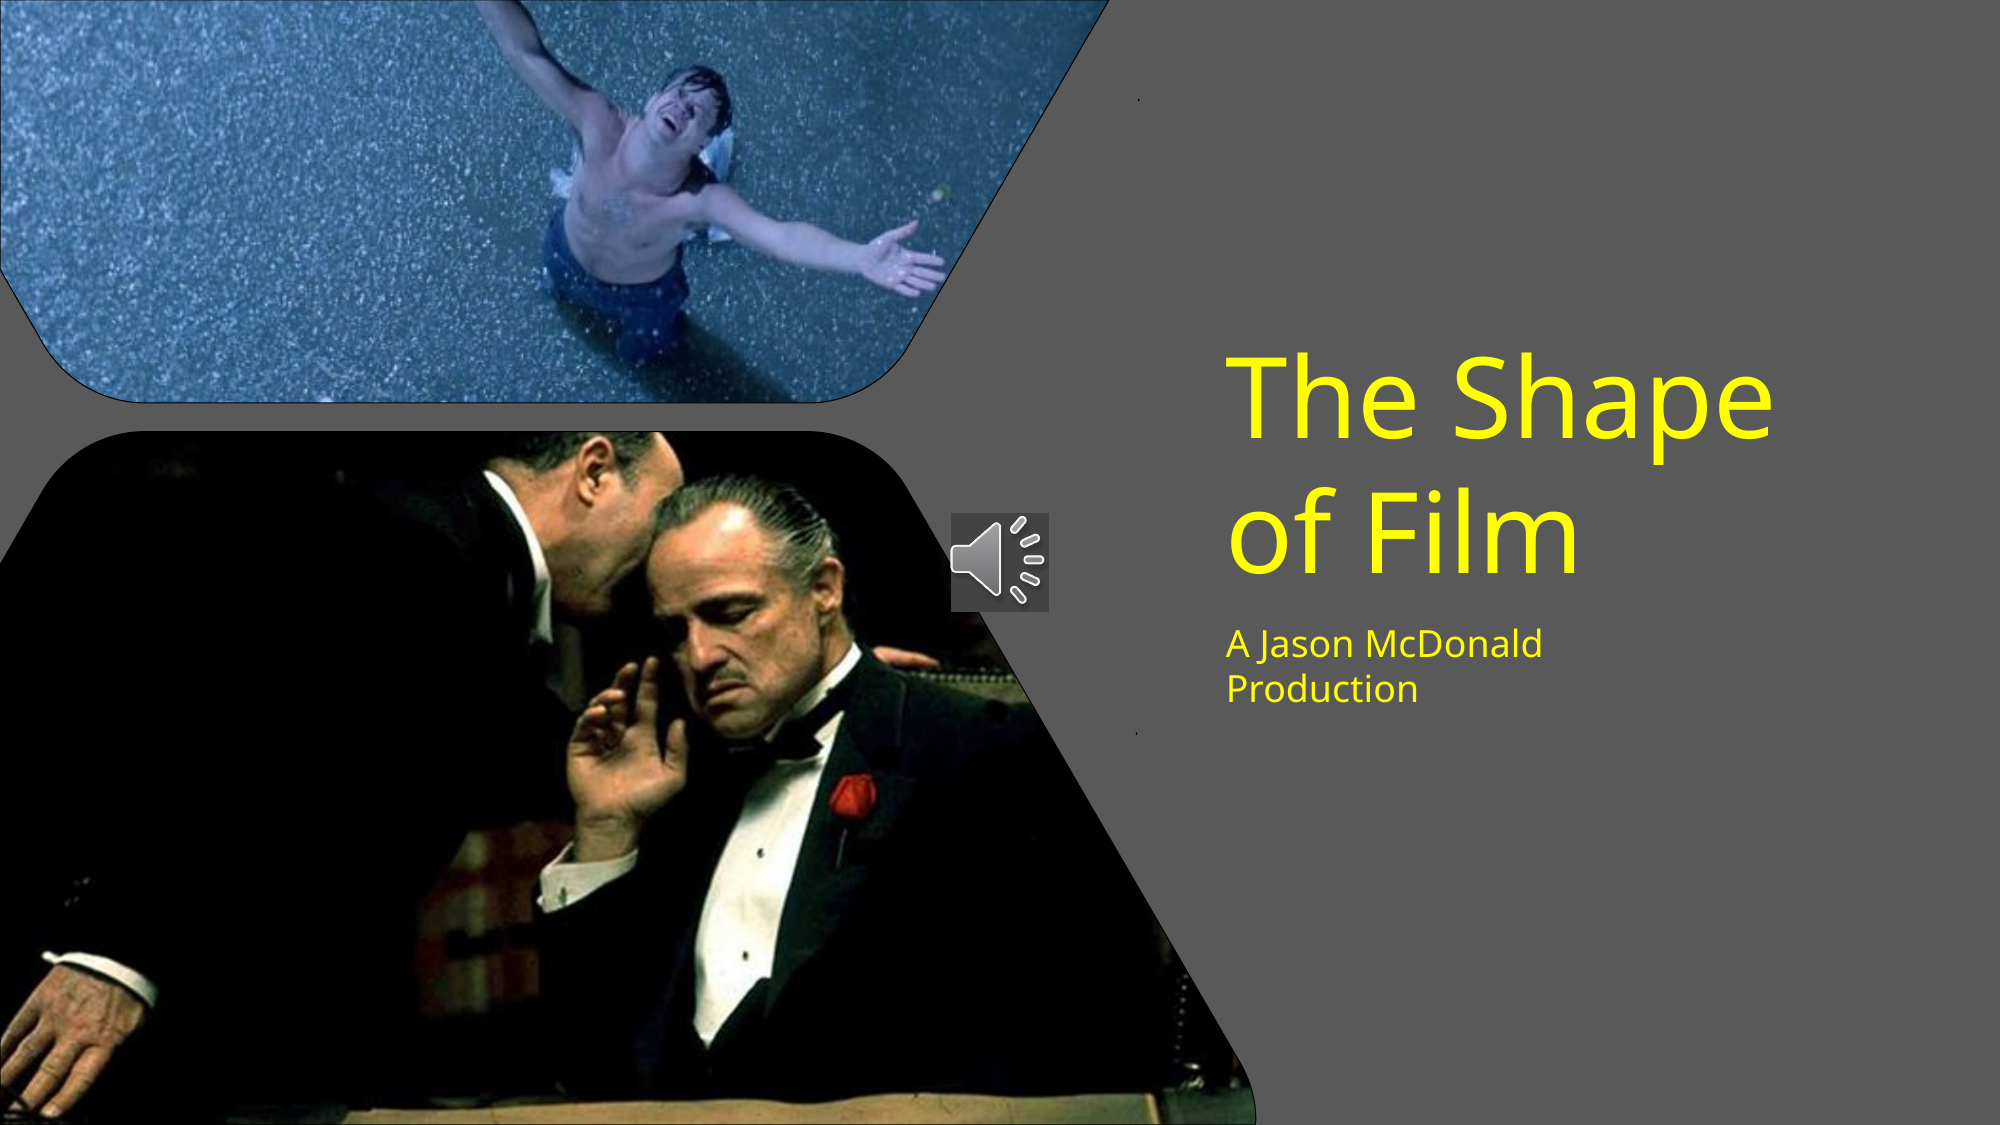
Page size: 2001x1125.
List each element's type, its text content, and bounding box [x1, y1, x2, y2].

picture [0, 431, 1256, 1125]
text_box A Jason McDonald Production [1256, 612, 1615, 718]
text_box The Shape of Film [1211, 318, 1845, 603]
picture [0, 0, 1139, 403]
